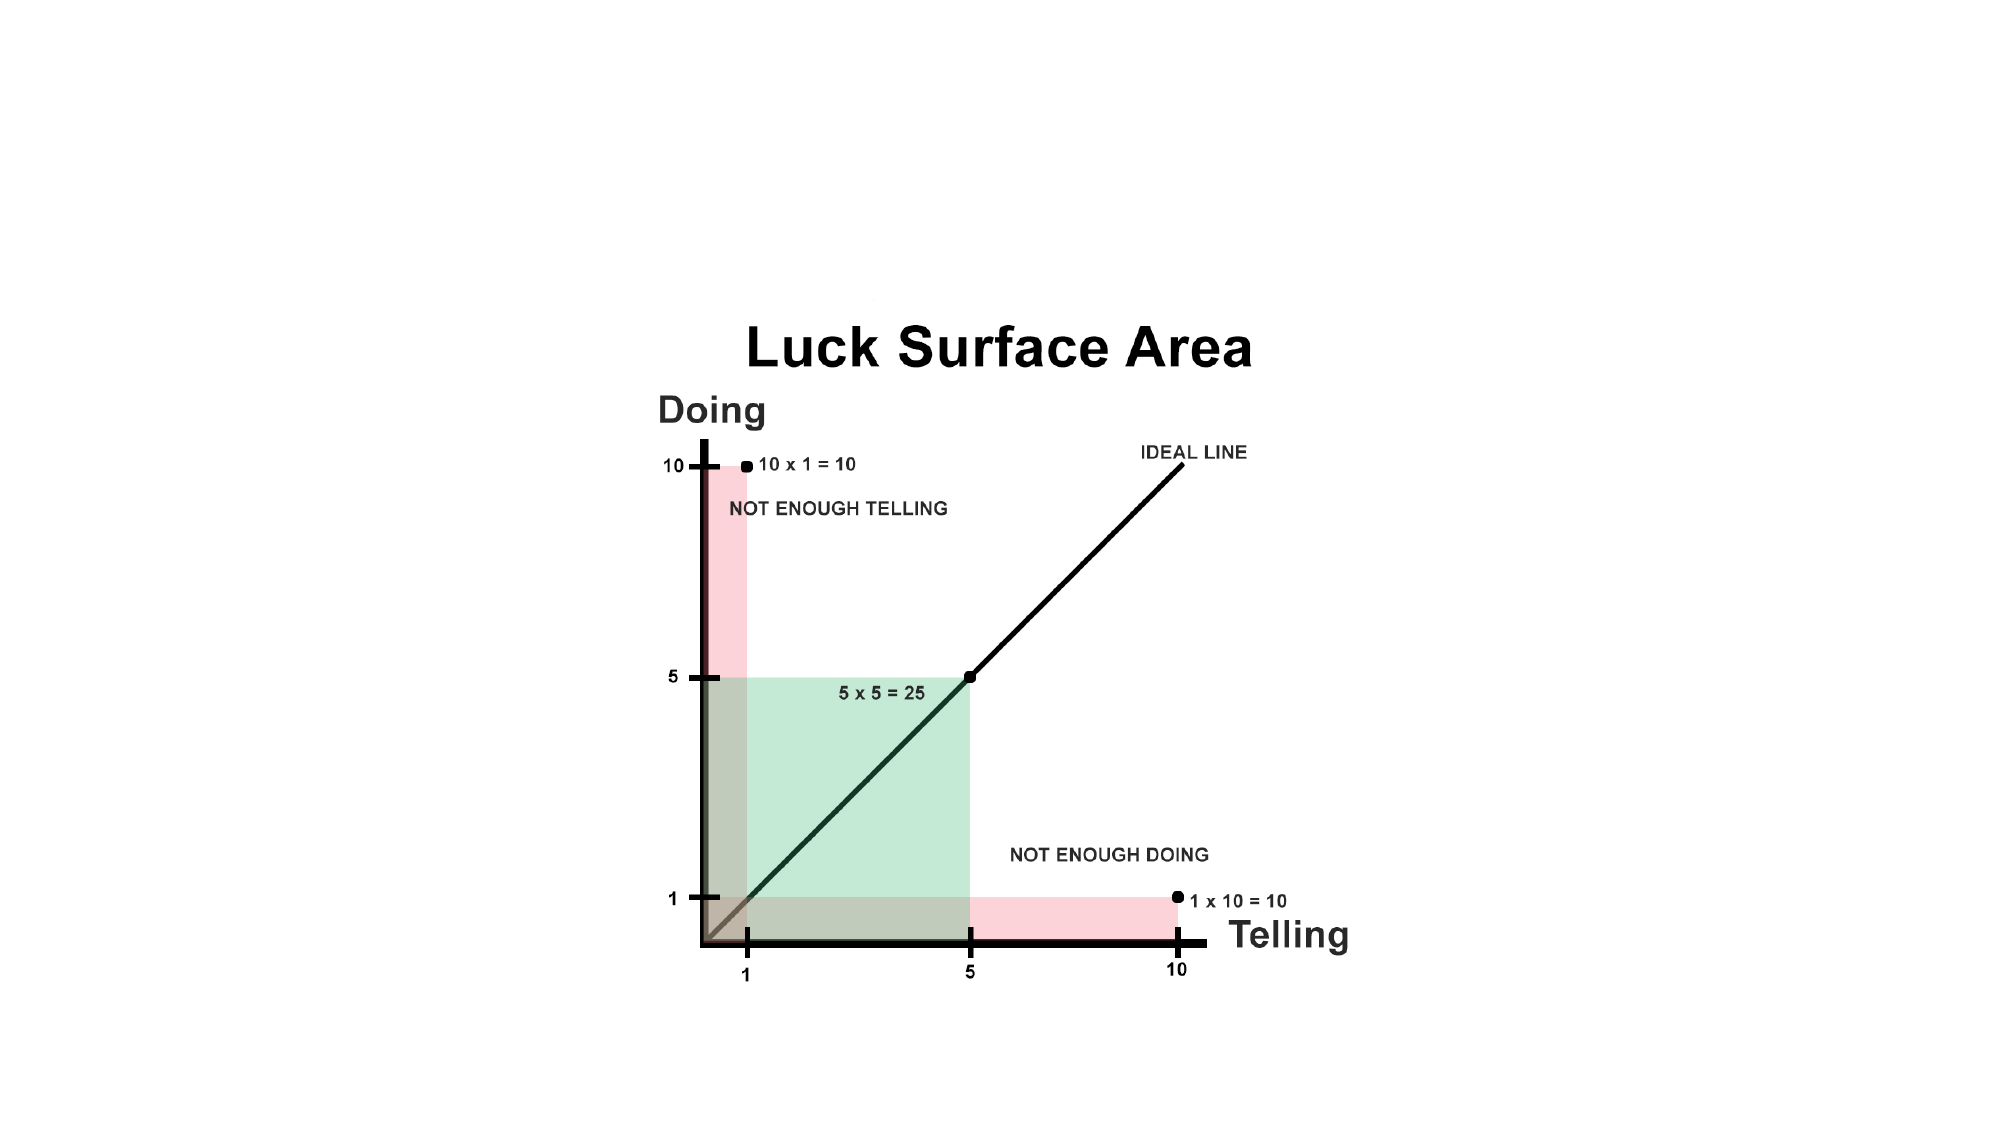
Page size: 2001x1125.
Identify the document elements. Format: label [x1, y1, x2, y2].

list [634, 299, 1366, 1014]
